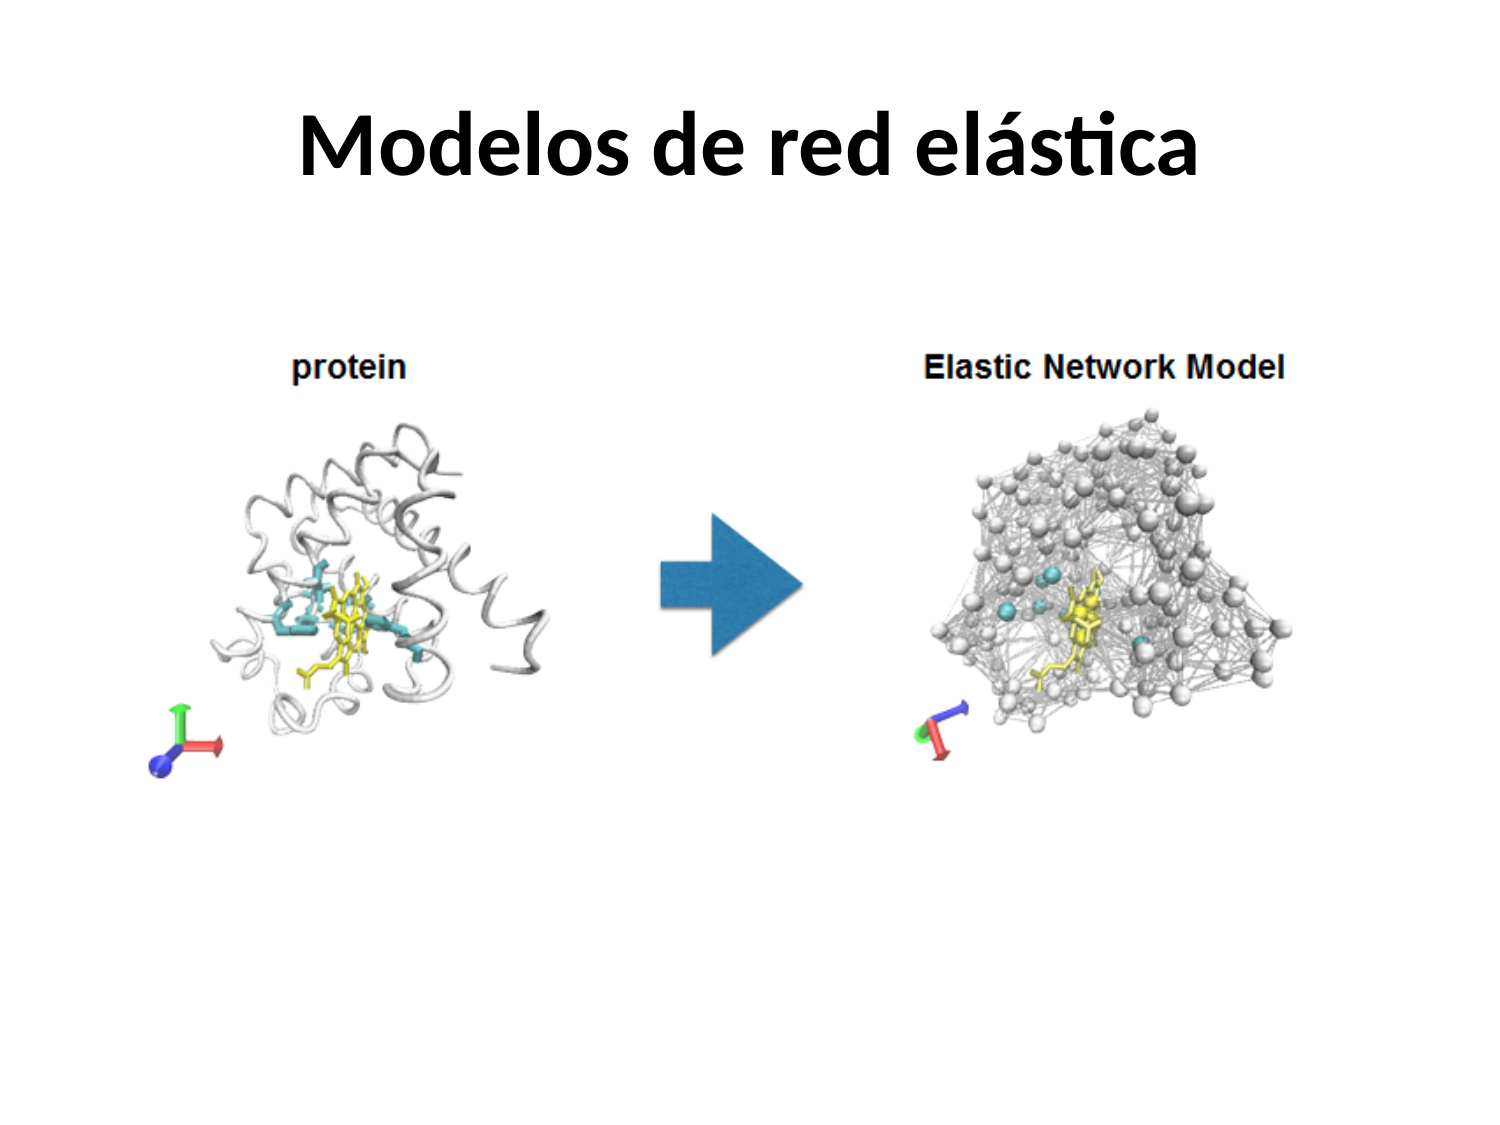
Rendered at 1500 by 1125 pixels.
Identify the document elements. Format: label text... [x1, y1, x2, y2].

title Modelos de red elástica [75, 45, 1425, 233]
picture [123, 243, 1366, 882]
